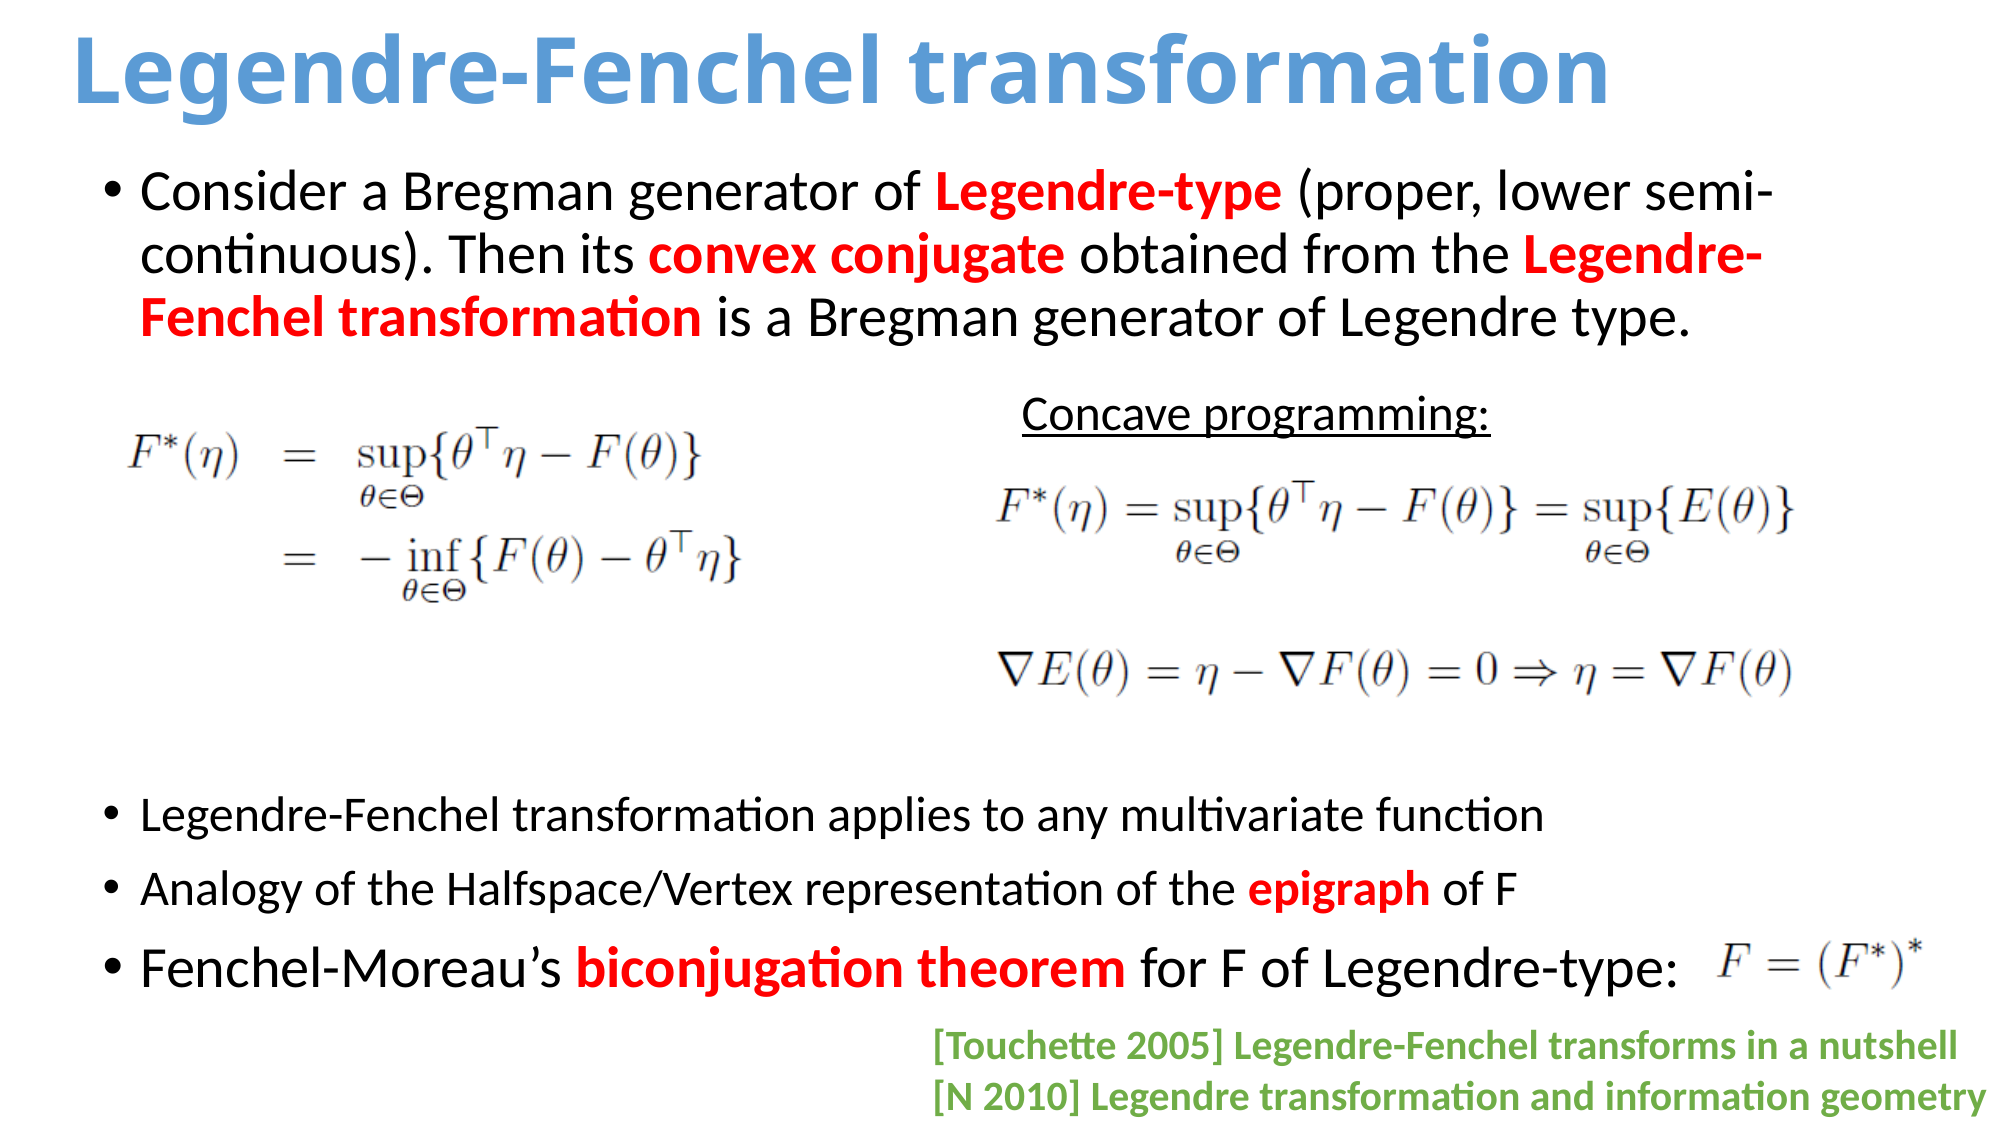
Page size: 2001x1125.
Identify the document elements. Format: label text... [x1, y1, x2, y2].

text_box Concave programming: [1006, 372, 1506, 448]
list Consider a Bregman generator of Legendre-type (proper, lower semi-continuous). Then its convex conjugate obtained from the Legendre-Fenchel transformation is a Bregman generator of Legendre type. Legendre-Fenchel transformation applies to any multivariate function Analogy of the Halfspace/Vertex representation of the epigraph of F Fenchel-Moreau’s biconjugation theorem for F of Legendre-type: [87, 152, 1813, 1050]
picture [971, 470, 1845, 732]
text_box [Touchette 2005] Legendre-Fenchel transforms in a nutshell [N 2010] Legendre transformation and information geometry [917, 1010, 2000, 1125]
title Legendre-Fenchel transformation [55, 0, 1781, 183]
picture [104, 402, 761, 620]
picture [1708, 912, 1942, 1001]
